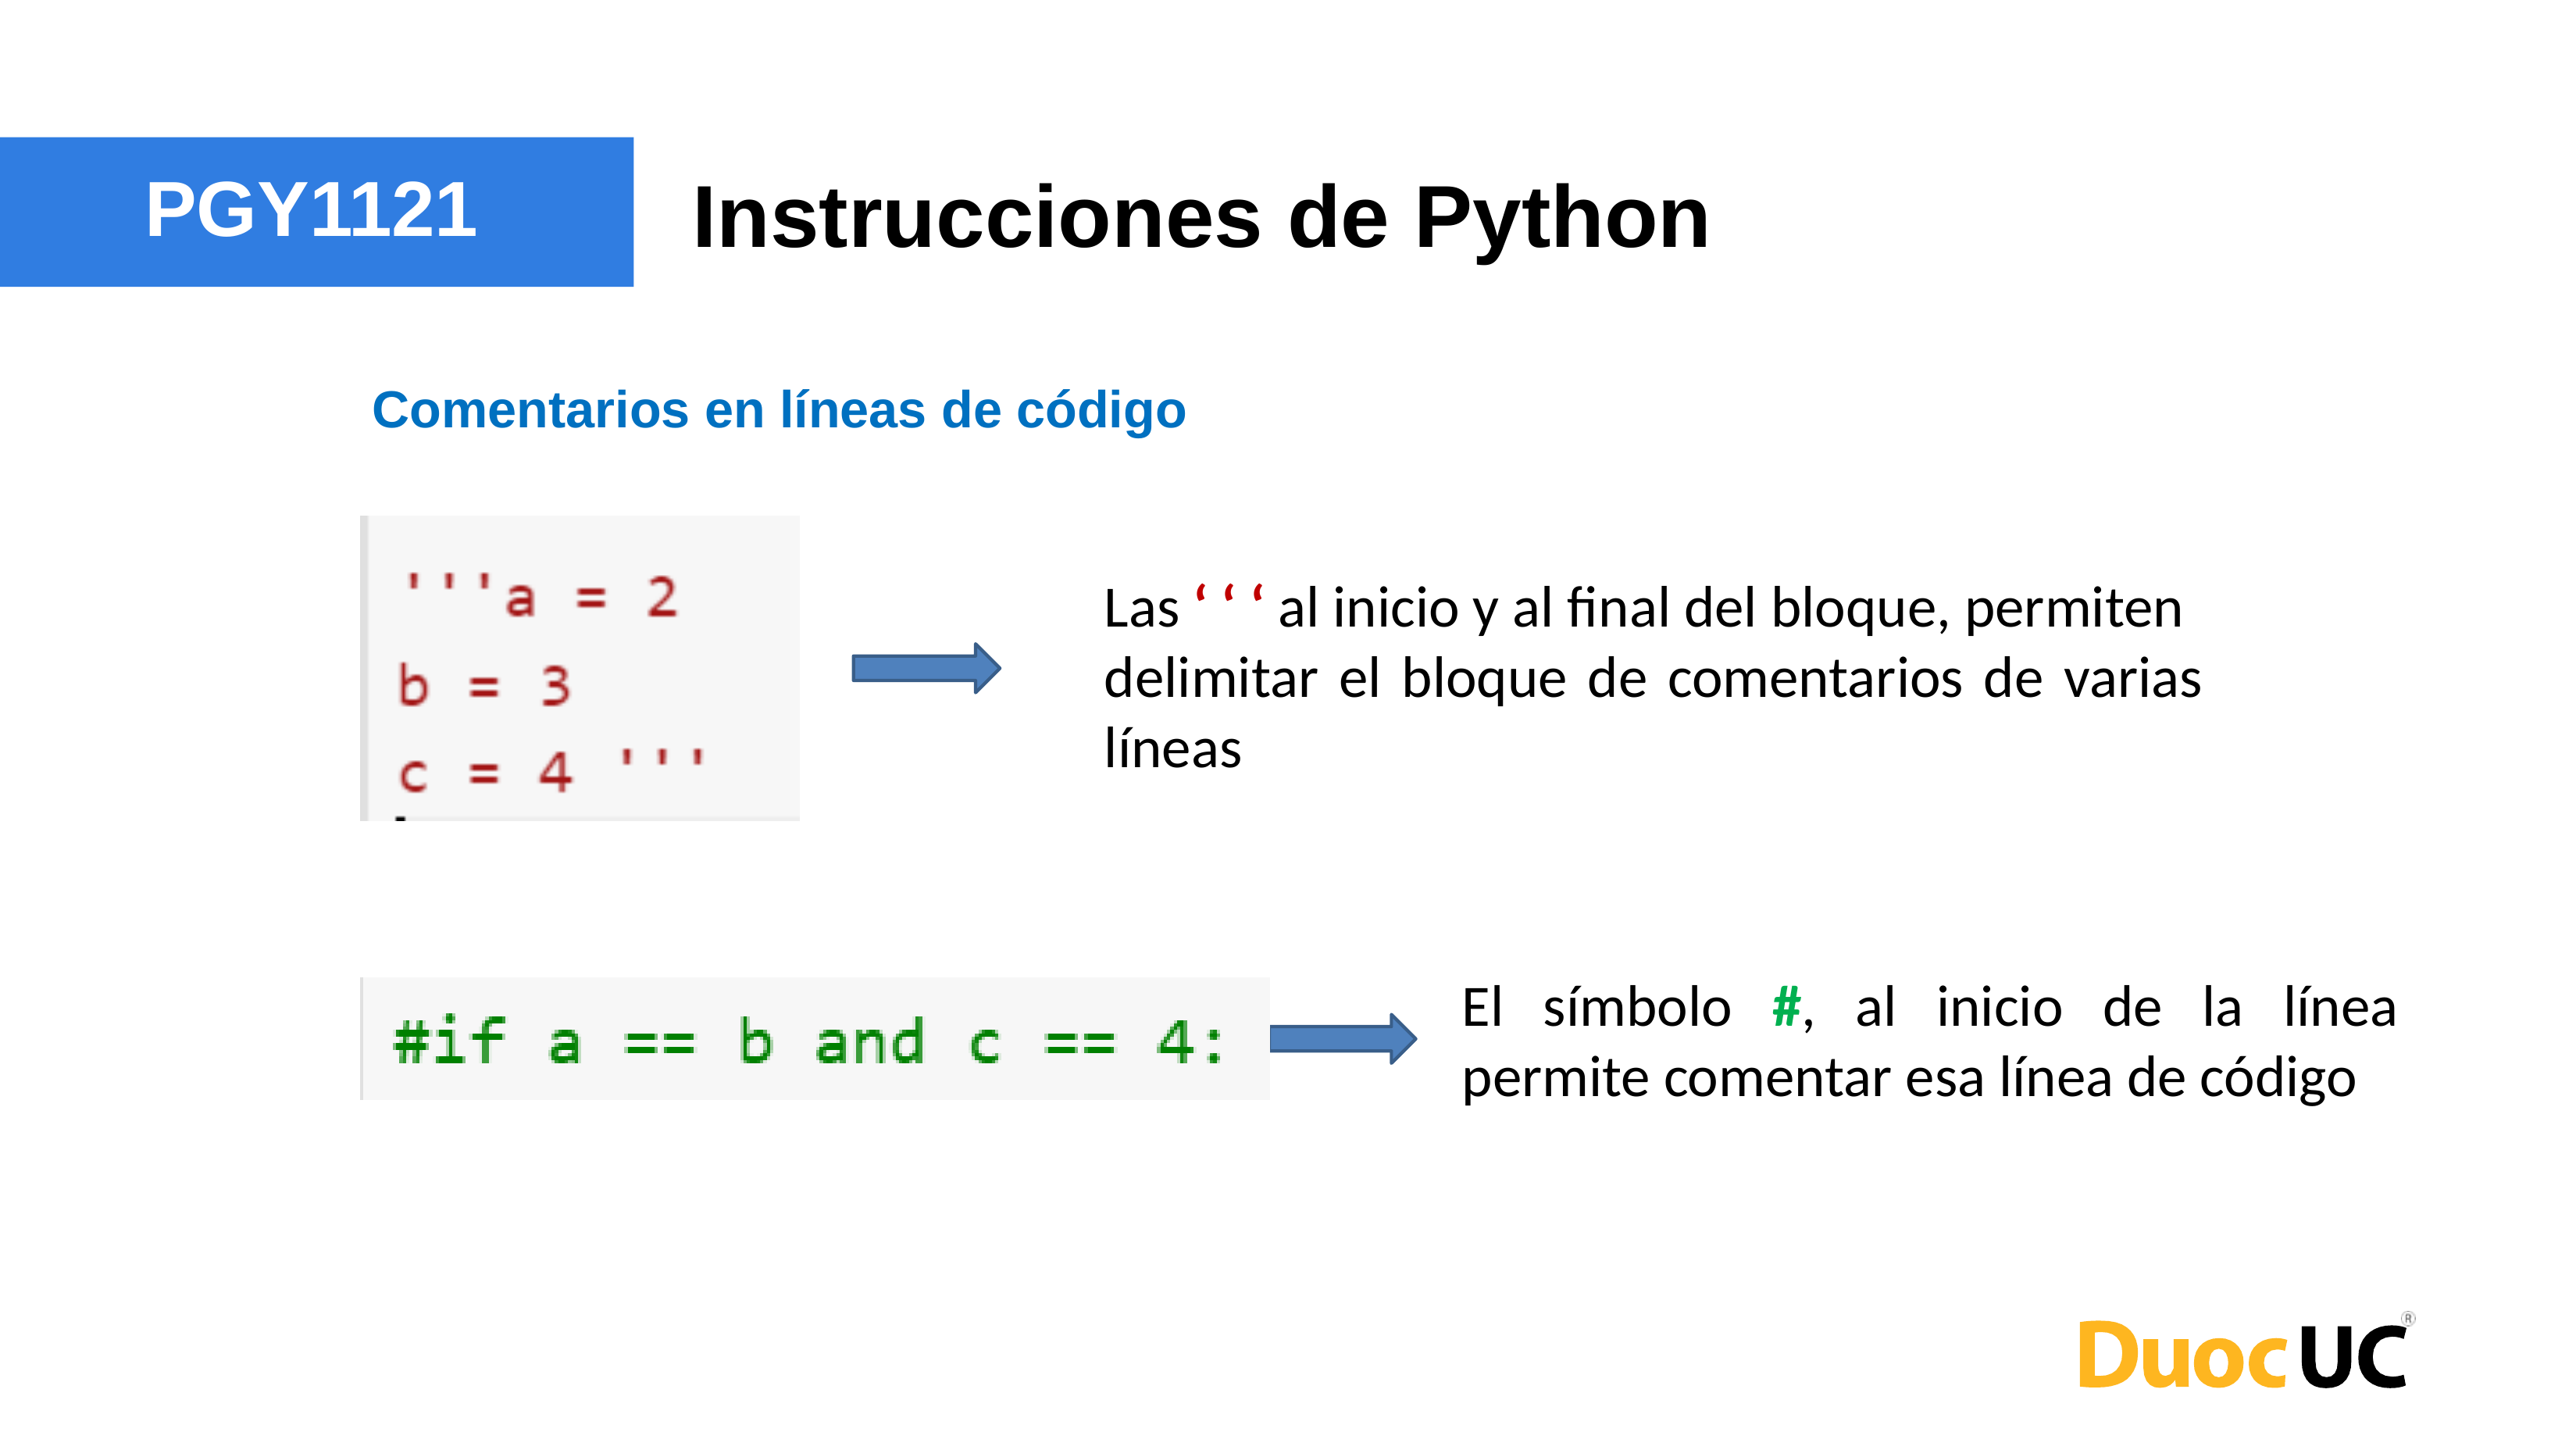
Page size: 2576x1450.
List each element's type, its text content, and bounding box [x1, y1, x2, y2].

text_box Instrucciones de Python [692, 159, 2050, 265]
text_box [1273, 1014, 1416, 1063]
text_box El símbolo #, al inicio de la línea permite comentar esa línea de código [1450, 962, 2411, 1115]
text_box Las ‘ ‘ ‘ al inicio y al final del bloque, permiten delimitar el bloque de comentarios de varias líneas [1092, 562, 2216, 785]
picture [2401, 1311, 2416, 1327]
text_box Comentarios en líneas de código [360, 370, 2138, 445]
picture [360, 516, 801, 821]
text_box [853, 644, 1001, 693]
list PGY1121 [18, 158, 605, 988]
picture [360, 977, 1270, 1101]
